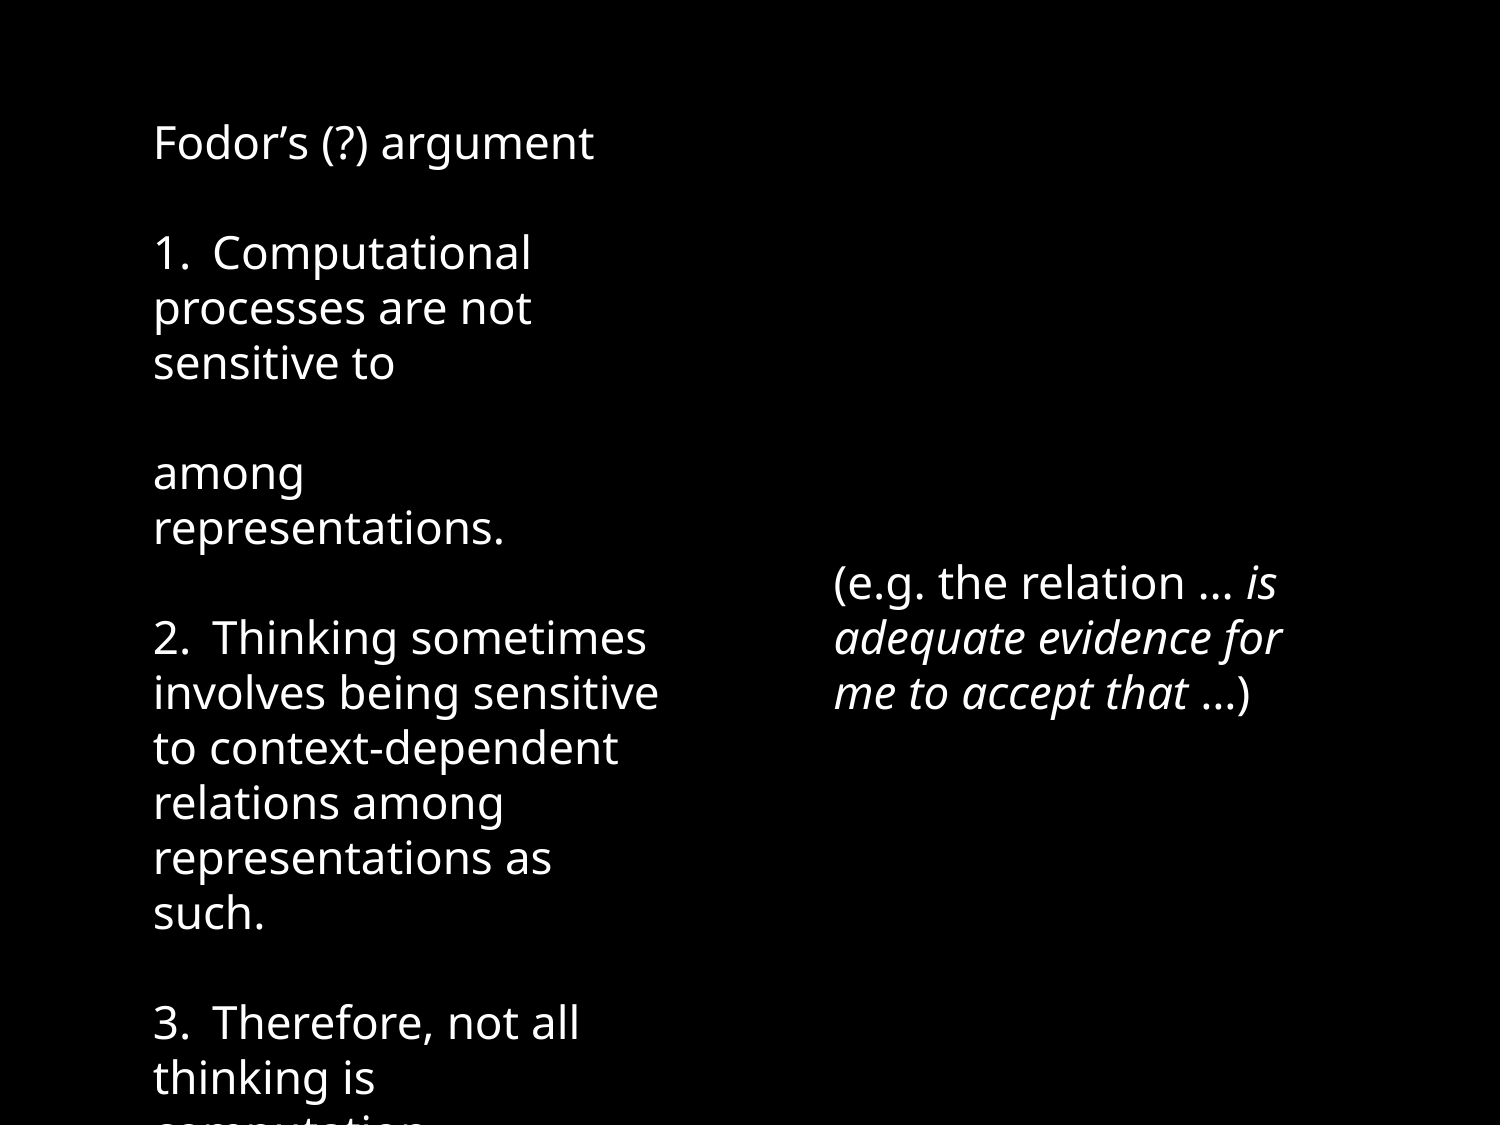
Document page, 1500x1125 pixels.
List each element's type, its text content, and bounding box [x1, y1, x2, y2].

text_box (e.g. the relation … is adequate evidence for me to accept that …) [819, 106, 1362, 726]
text_box Fodor’s (?) argument 1. Computational processes are not sensitive to context-dependent relations among representations. 2. Thinking sometimes involves being sensitive to context-dependent relations among representations as such. 3. Therefore, not all thinking is computation. [138, 106, 681, 1125]
